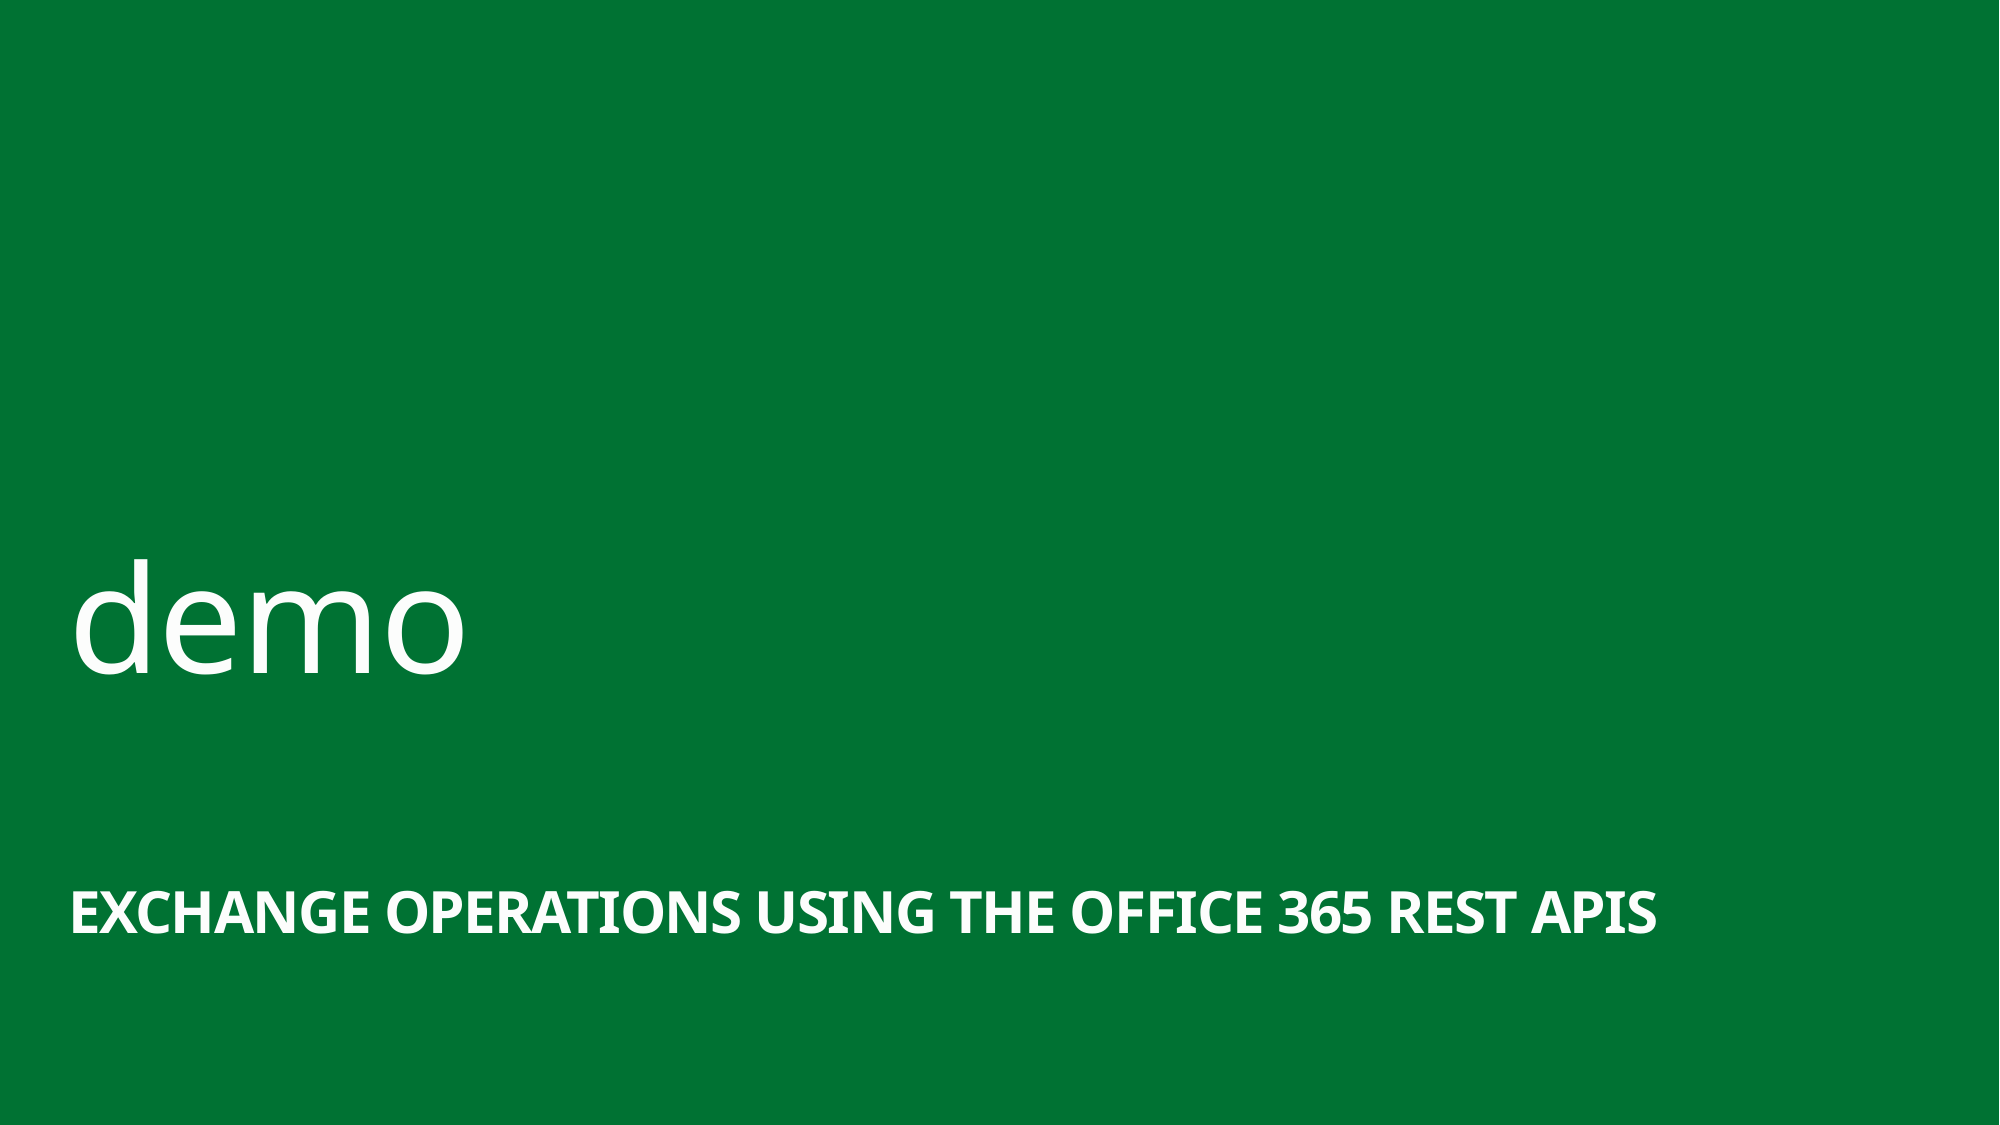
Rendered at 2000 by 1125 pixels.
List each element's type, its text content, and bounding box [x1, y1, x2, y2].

list demo [68, 511, 1827, 739]
subtitle Exchange Operations using the Office 365 REST APIs [68, 782, 1789, 1046]
